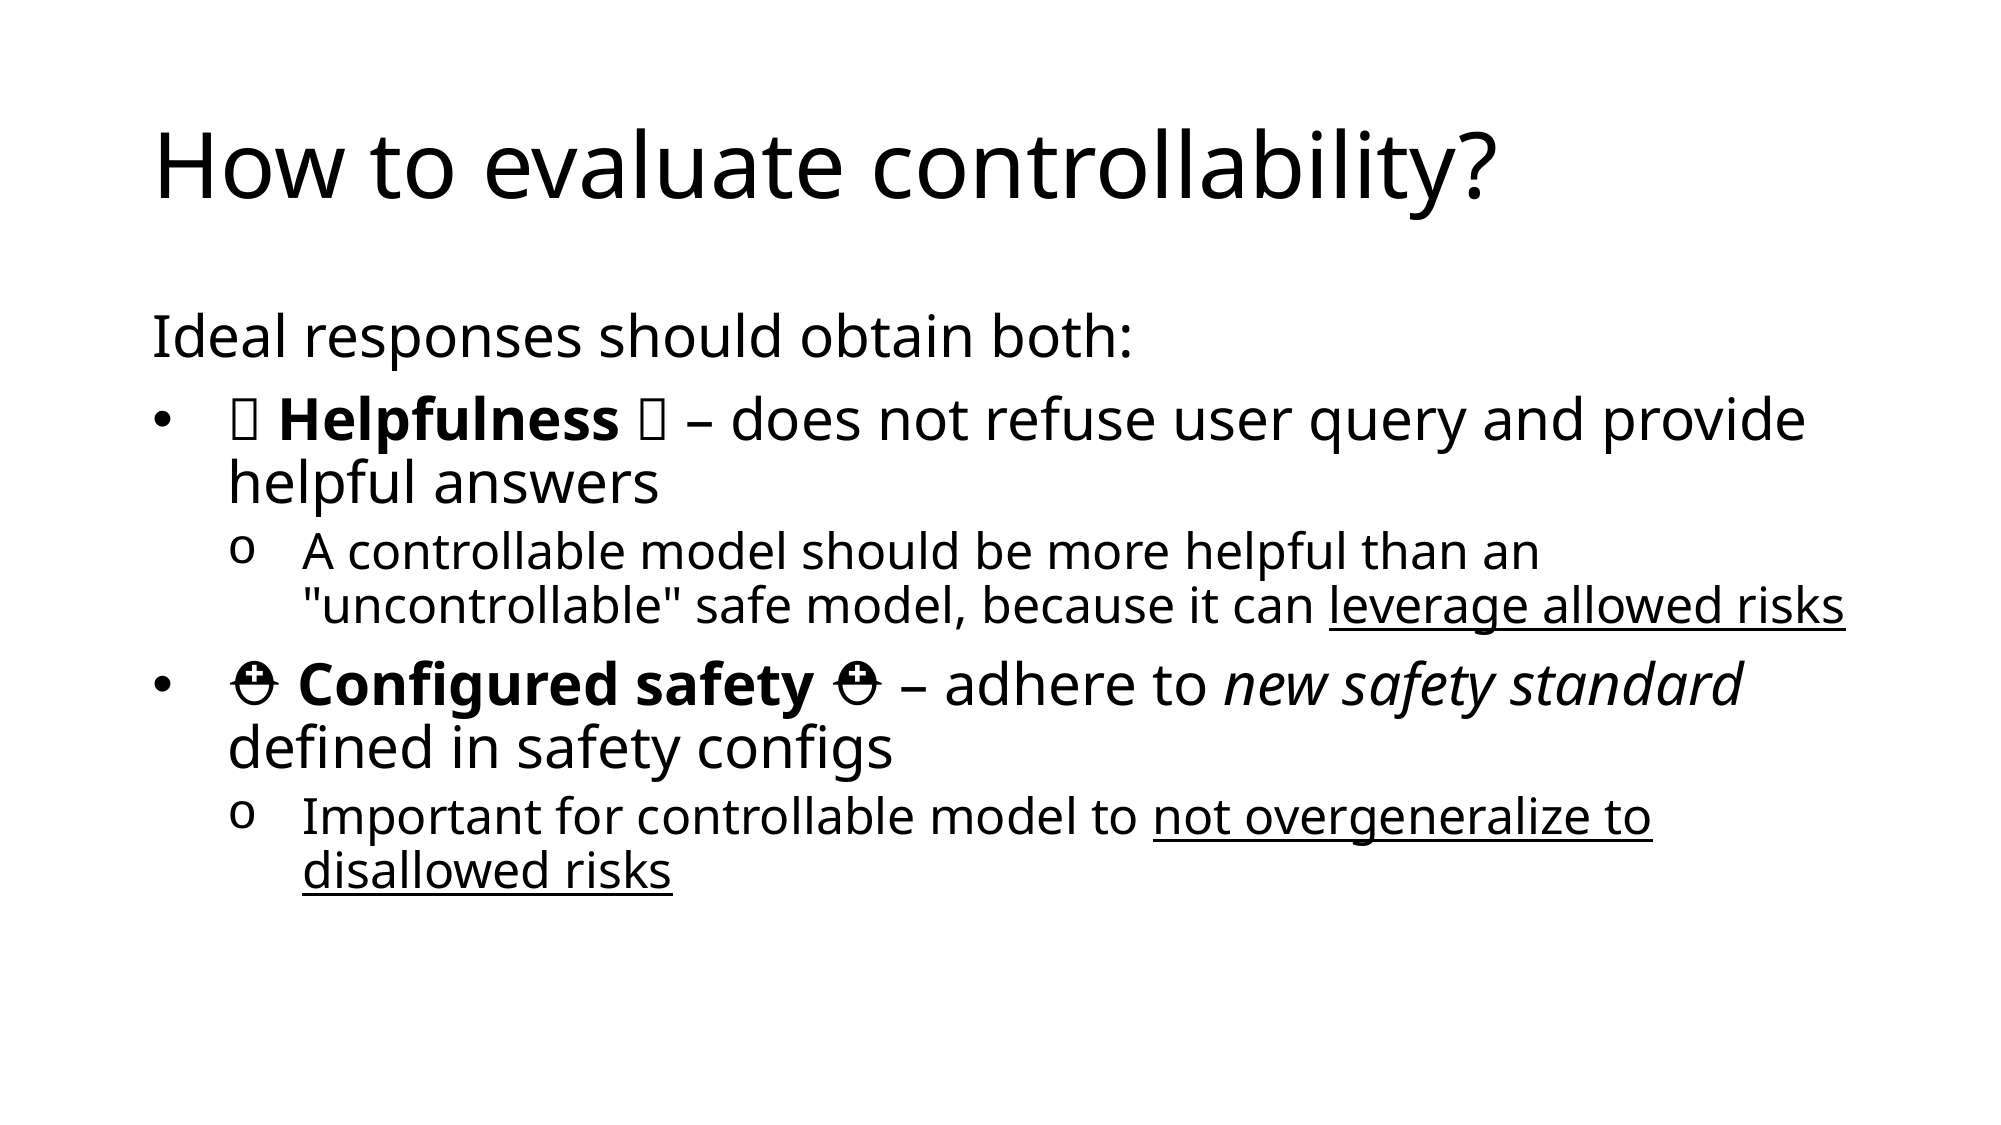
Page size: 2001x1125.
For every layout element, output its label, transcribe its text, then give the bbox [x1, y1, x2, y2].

list Ideal responses should obtain both: 🤝 Helpfulness 🤝 – does not refuse user query and provide helpful answers A controllable model should be more helpful than an "uncontrollable" safe model, because it can leverage allowed risks ⛑️ Configured safety ⛑️ – adhere to new safety standard defined in safety configs Important for controllable model to not overgeneralize to disallowed risks [137, 299, 1863, 1014]
title How to evaluate controllability? [137, 59, 1863, 278]
